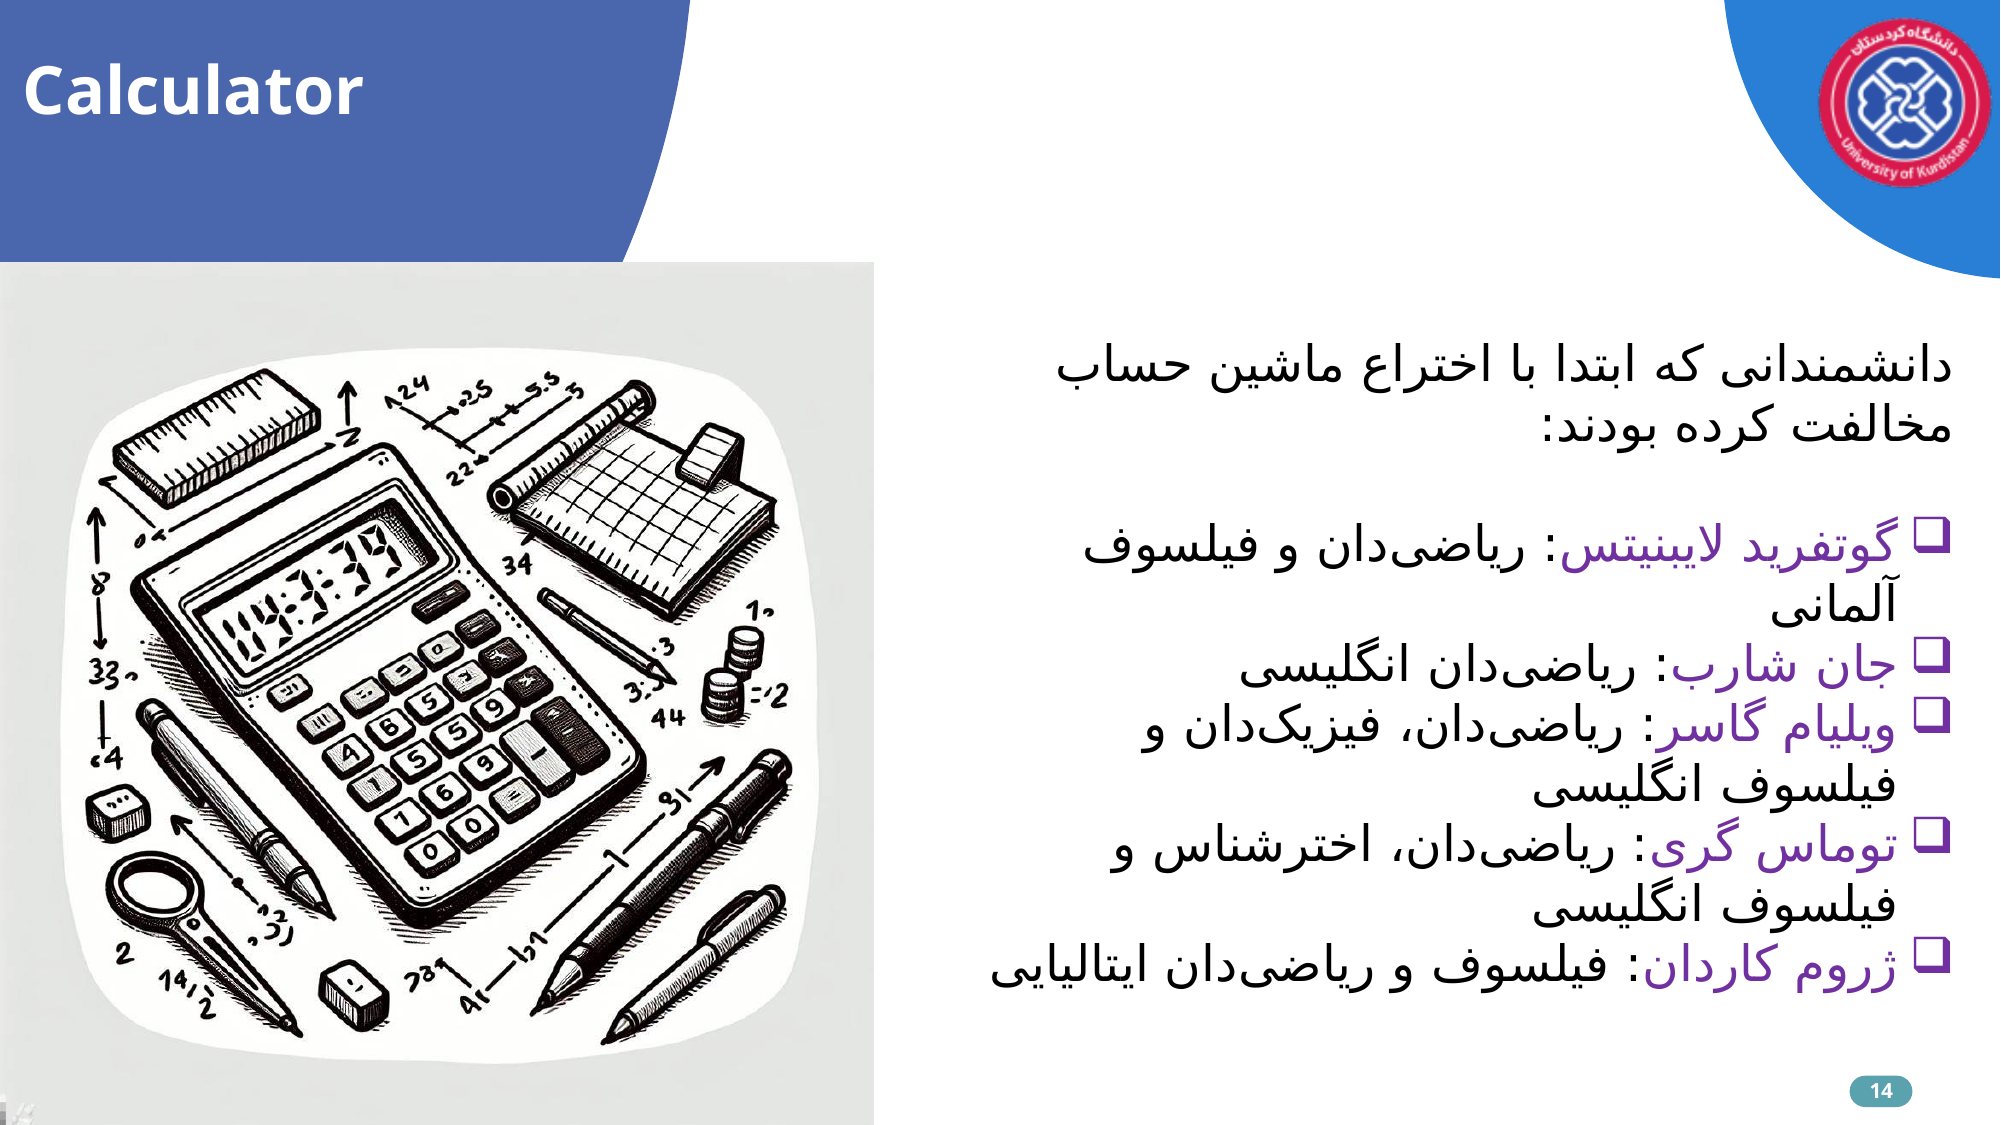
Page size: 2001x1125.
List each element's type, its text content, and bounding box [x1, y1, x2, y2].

picture [1816, 17, 1995, 190]
text_box [1724, 0, 2000, 279]
text_box [0, 0, 692, 262]
text_box Calculator [22, 48, 657, 129]
picture [0, 262, 874, 1125]
text_box دانشمندانی که ابتدا با اختراع ماشین حساب مخالفت کرده بودند: گوتفرید لایبنیتس: ریاضی‌دان و فیلسوف آلمانی جان شارب: ریاضی‌دان انگلیسی ویلیام گاسر: ریاضی‌دان، فیزیک‌دان و فیلسوف انگلیسی توماس گری: ریاضی‌دان، اخترشناس و فیلسوف انگلیسی ژروم کاردان: فیلسوف و ریاضی‌دان ایتالیایی [968, 331, 1955, 992]
